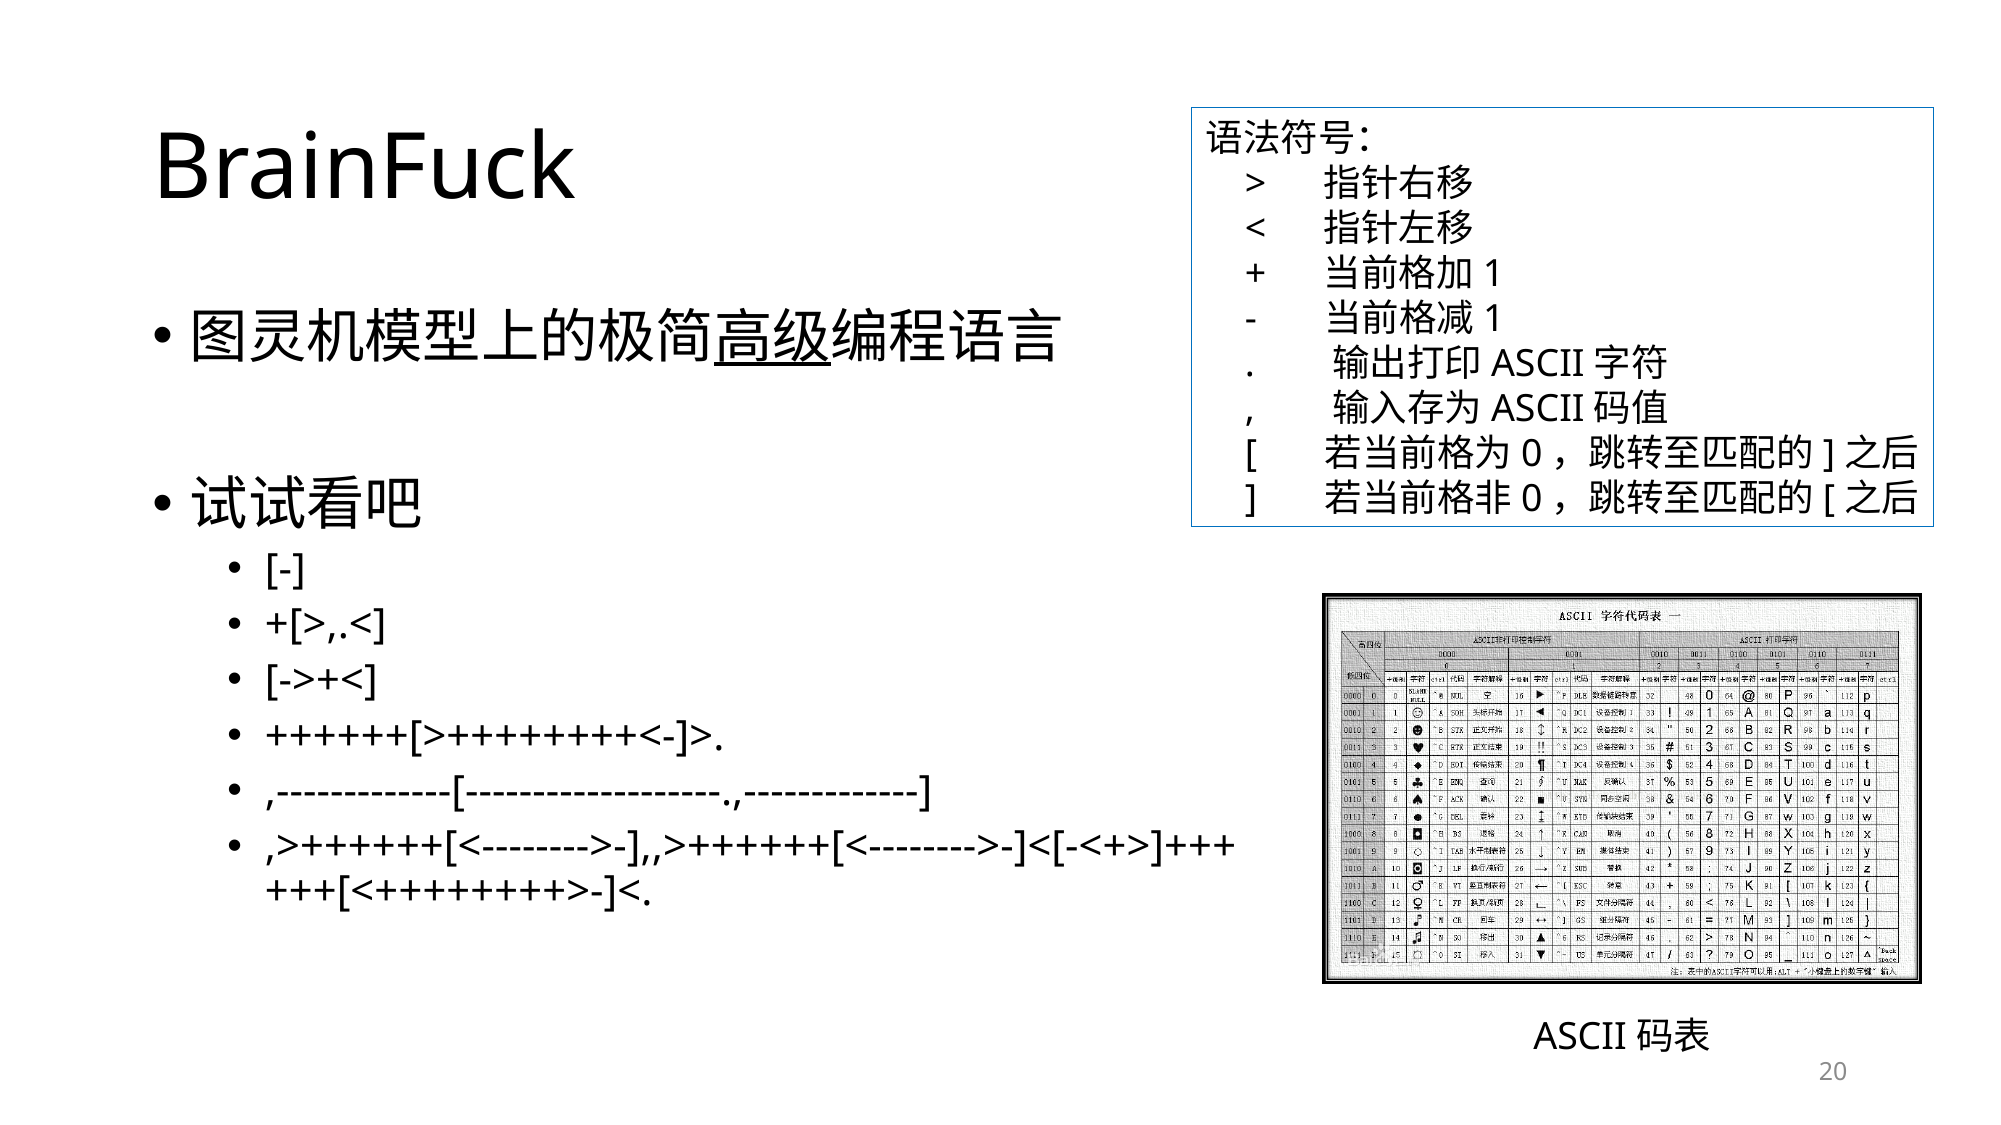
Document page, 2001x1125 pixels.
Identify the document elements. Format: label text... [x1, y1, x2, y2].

text_box ASCII码表 [1518, 1004, 1726, 1042]
picture [1322, 593, 1922, 984]
title BrainFuck [137, 59, 1863, 278]
list 图灵机模型上的极简高级编程语言 试试看吧 [-] +[>,.<] [->+<] ++++++[>++++++++<-]>. ,-------------[-------------------.,-------------] ,>++++++[<-------->-],,>++++++[<-------->-]<[-<+>]++++++[<++++++++>-]<. [137, 299, 1255, 1014]
slide_number 20 [1412, 1042, 1863, 1103]
text_box 语法符号： > 指针右移 < 指针左移 + 当前格加1 - 当前格减1 . 输出打印ASCII字符 , 输入存为ASCII码值 [ 若当前格为0，跳转至匹配的]之后 ] 若当前格非0，跳转至匹配的[之后 [1191, 107, 1934, 527]
